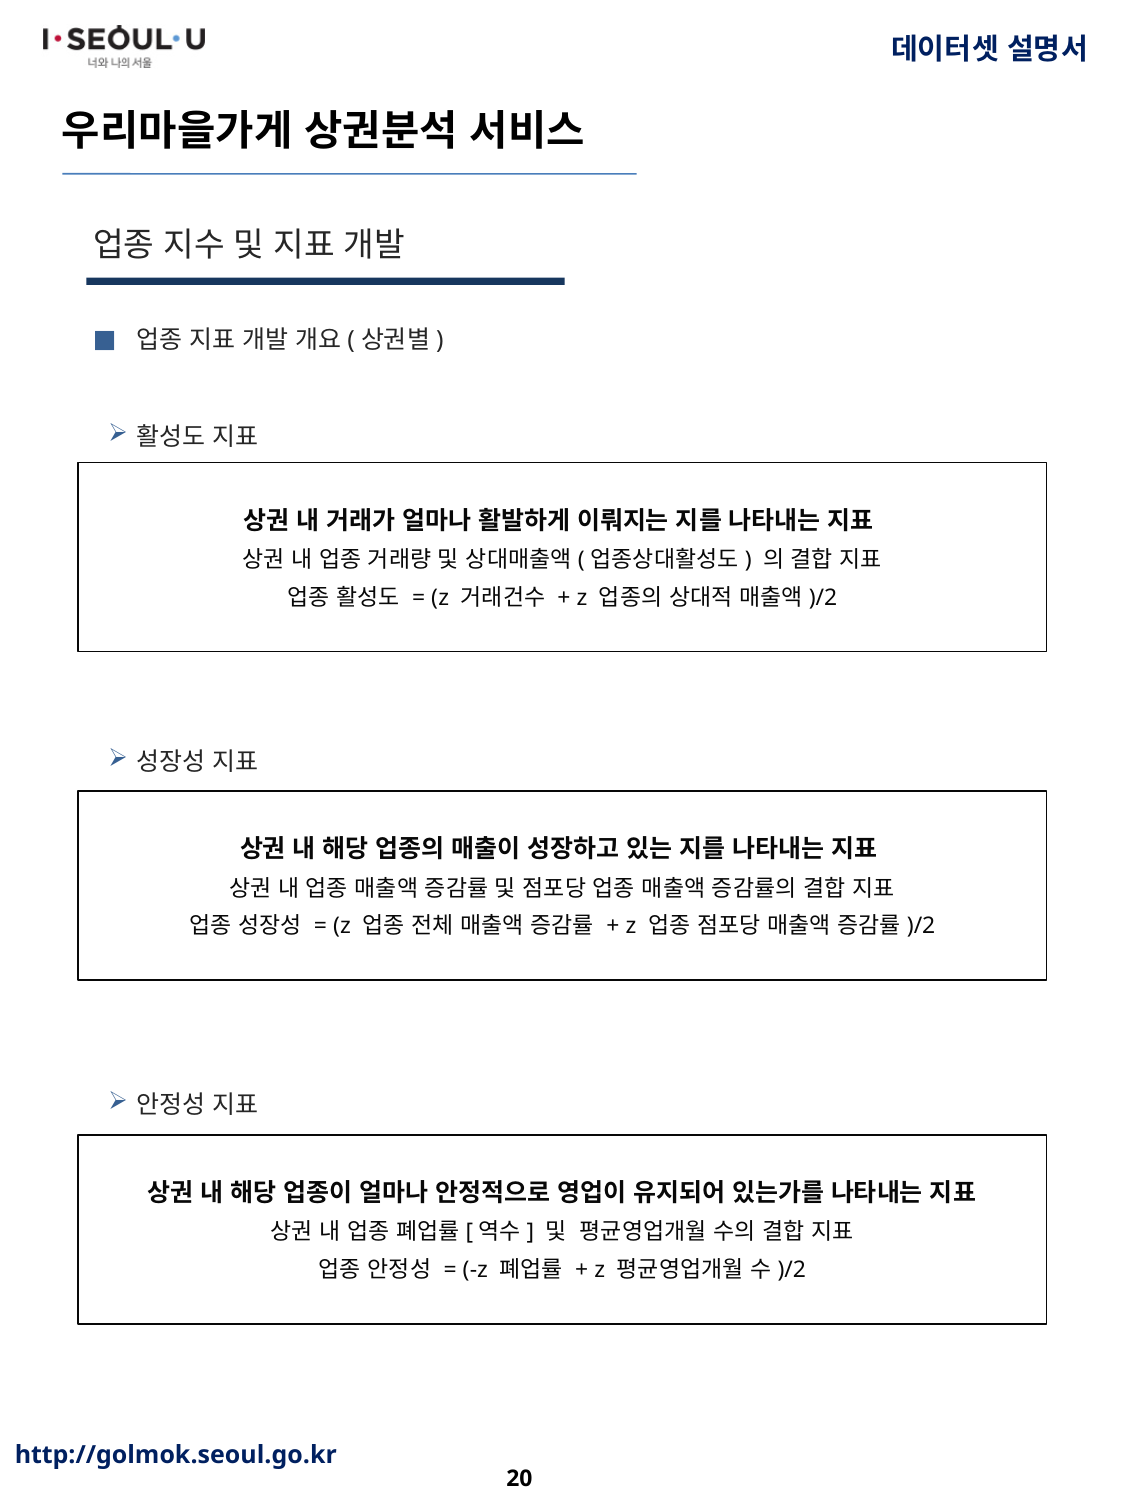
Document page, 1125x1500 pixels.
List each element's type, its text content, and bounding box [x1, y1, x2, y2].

text_box [84, 275, 567, 287]
text_box 20 [491, 1457, 642, 1500]
text_box 안정성 지표 [78, 1066, 1033, 1127]
picture [23, 11, 225, 72]
text_box 업종 지수 및 지표 개발 [78, 215, 999, 271]
text_box 상권 내 해당 업종이 얼마나 안정적으로 영업이 유지되어 있는가를 나타내는 지표 상권 내 업종 폐업률[역수] 및 평균영업개월 수의 결합 지표 업종 안정성 = (-z 폐업률 + z 평균영업개월 수)/2 [78, 1135, 1047, 1325]
text_box 상권 내 거래가 얼마나 활발하게 이뤄지는 지를 나타내는 지표 상권 내 업종 거래량 및 상대매출액(업종상대활성도) 의 결합 지표 업종 활성도 = (z 거래건수 + z 업종의 상대적 매출액)/2 [78, 462, 1047, 652]
text_box 업종 지표 개발 개요(상권별) [78, 301, 1033, 361]
text_box 상권 내 해당 업종의 매출이 성장하고 있는 지를 나타내는 지표 상권 내 업종 매출액 증감률 및 점포당 업종 매출액 증감률의 결합 지표 업종 성장성 = (z 업종 전체 매출액 증감률 + z 업종 점포당 매출액 증감률)/2 [78, 791, 1047, 980]
text_box 활성도 지표 [78, 398, 1033, 458]
text_box 성장성 지표 [78, 723, 1033, 783]
